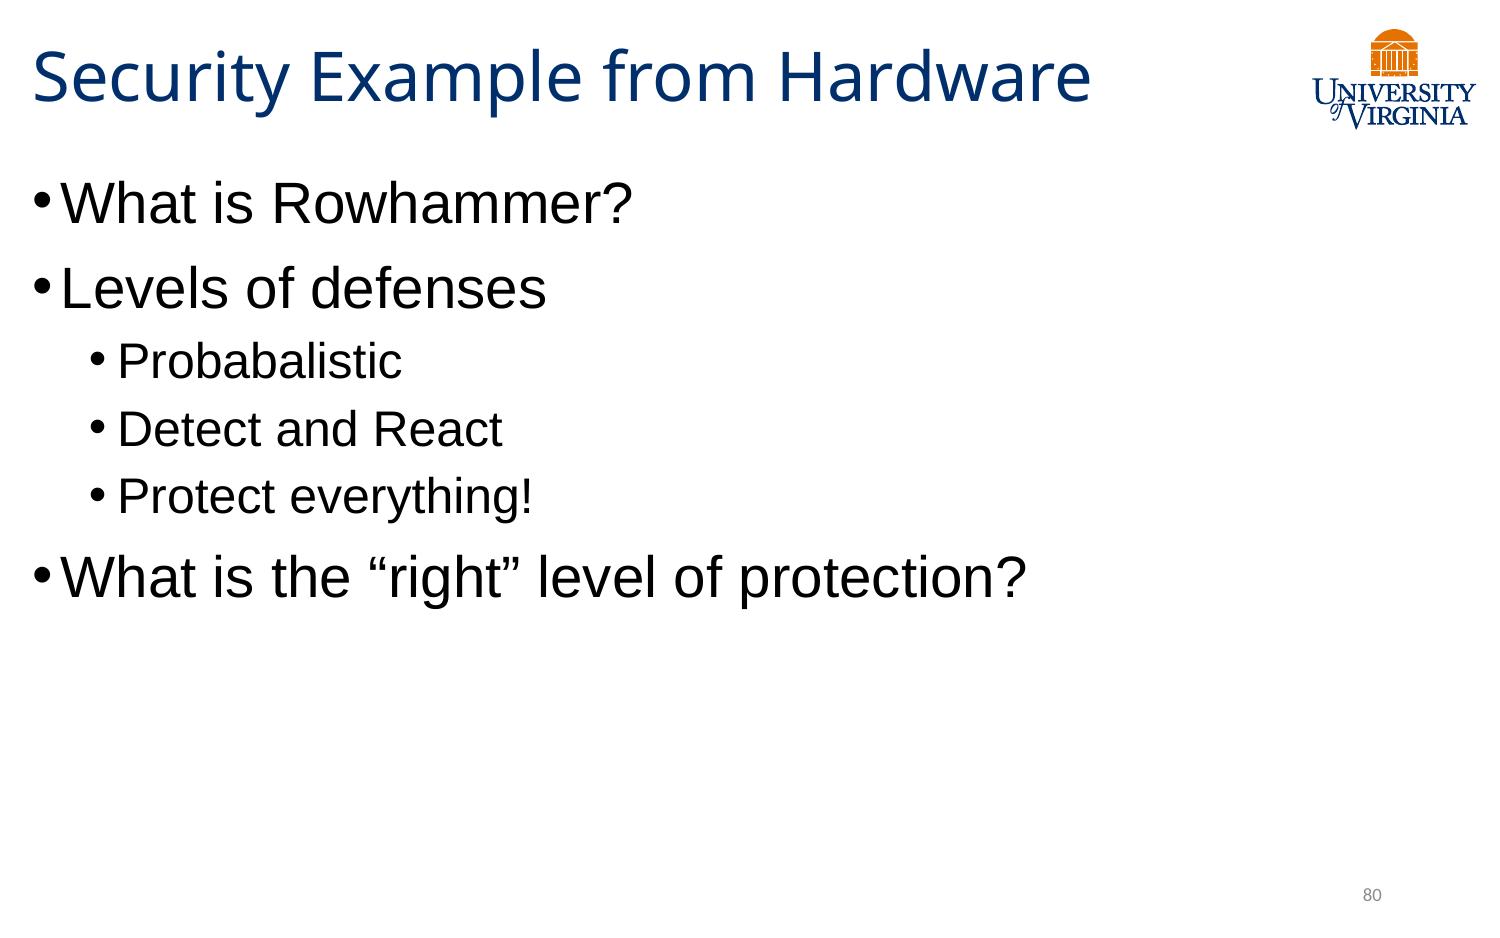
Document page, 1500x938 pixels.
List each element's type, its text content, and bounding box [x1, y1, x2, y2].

slide_number 80 [1059, 868, 1397, 919]
list What is Rowhammer? Levels of defenses Probabalistic Detect and React Protect everything! What is the “right” level of protection? [17, 157, 1483, 845]
title Security Example from Hardware [17, 14, 1297, 145]
